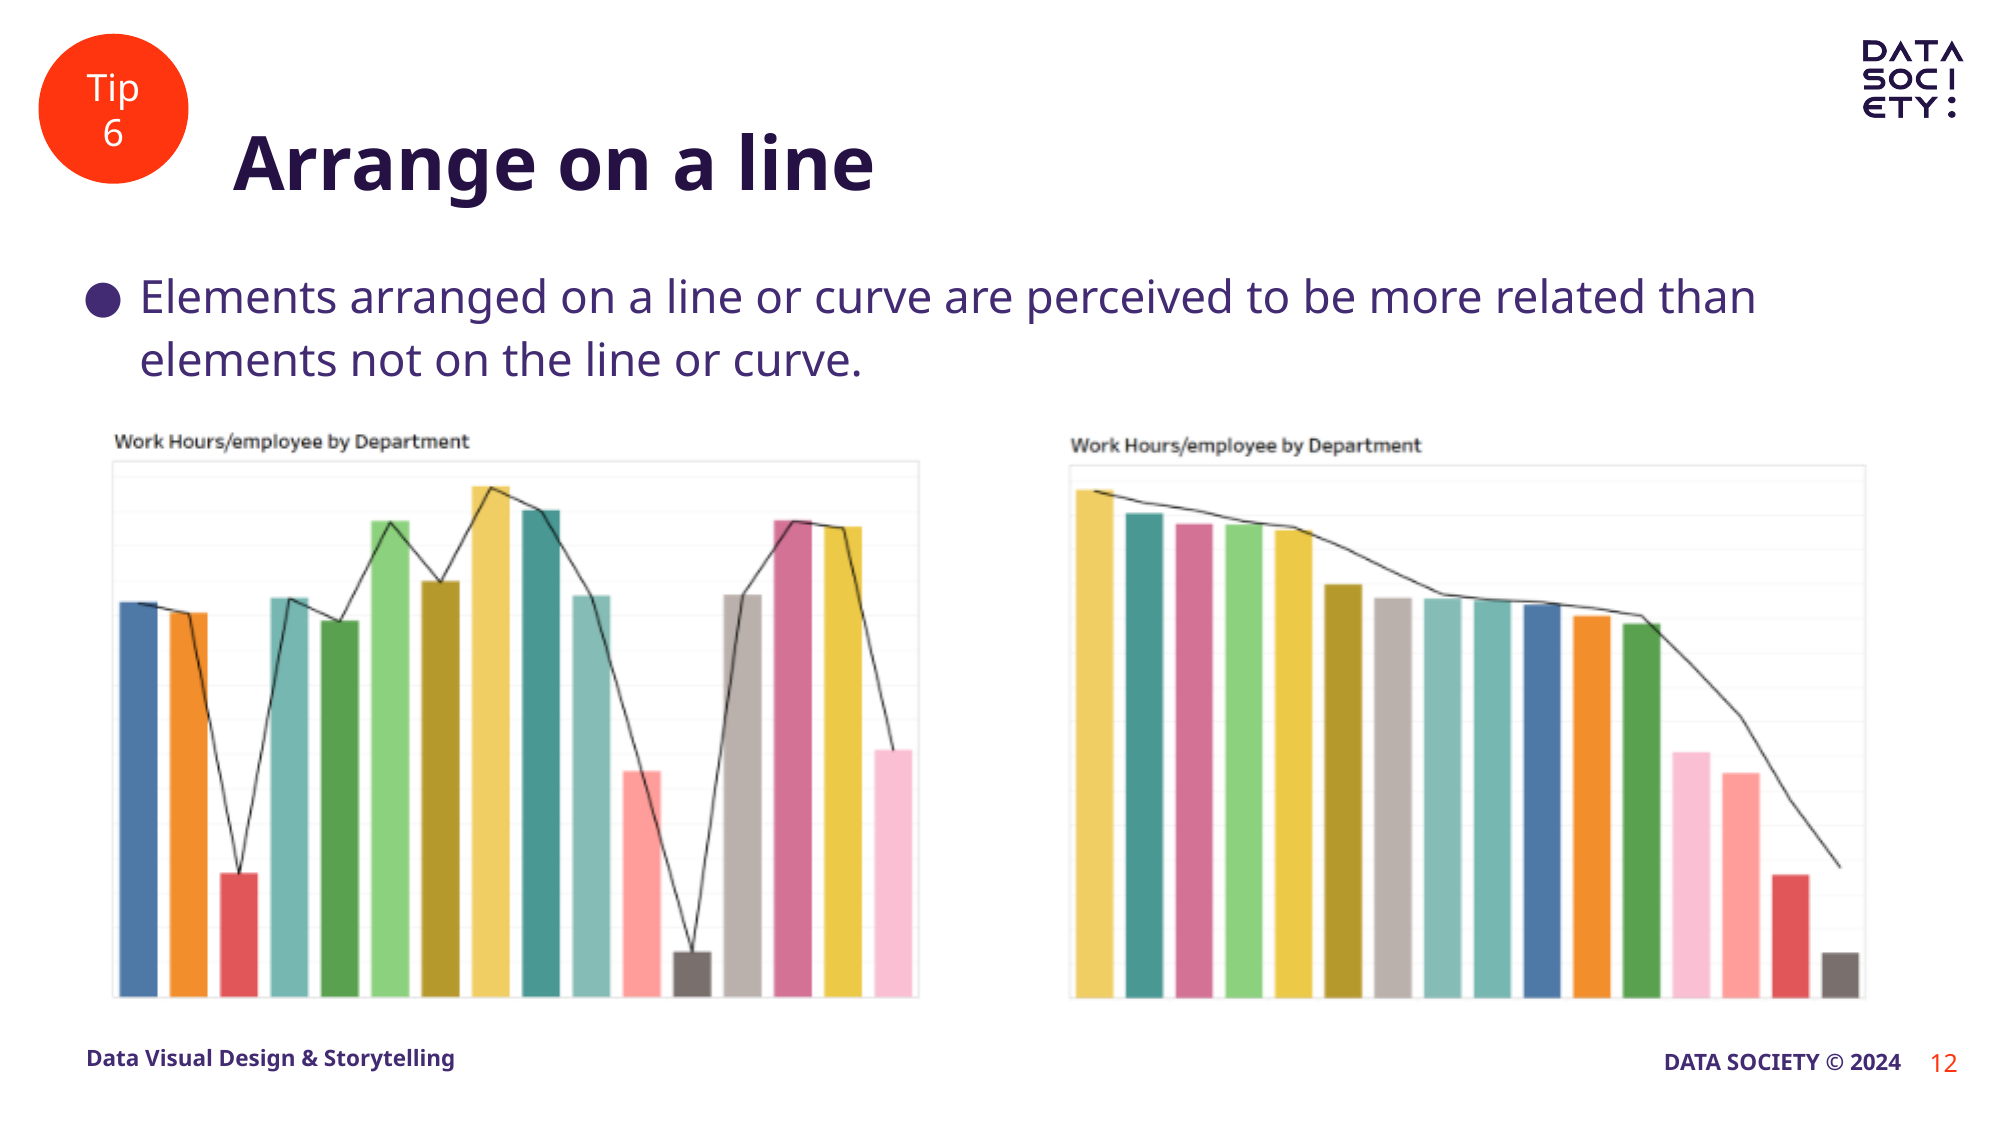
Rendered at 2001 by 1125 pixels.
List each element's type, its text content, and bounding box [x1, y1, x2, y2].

picture [88, 407, 1912, 1005]
slide_number 12 [1853, 1033, 1974, 1097]
list Elements arranged on a line or curve are perceived to be more related than elements not on the line or curve. [68, 252, 1932, 1000]
text_box Tip 6 [38, 33, 189, 184]
picture [1863, 40, 1964, 118]
title Arrange on a line [68, 87, 1932, 213]
